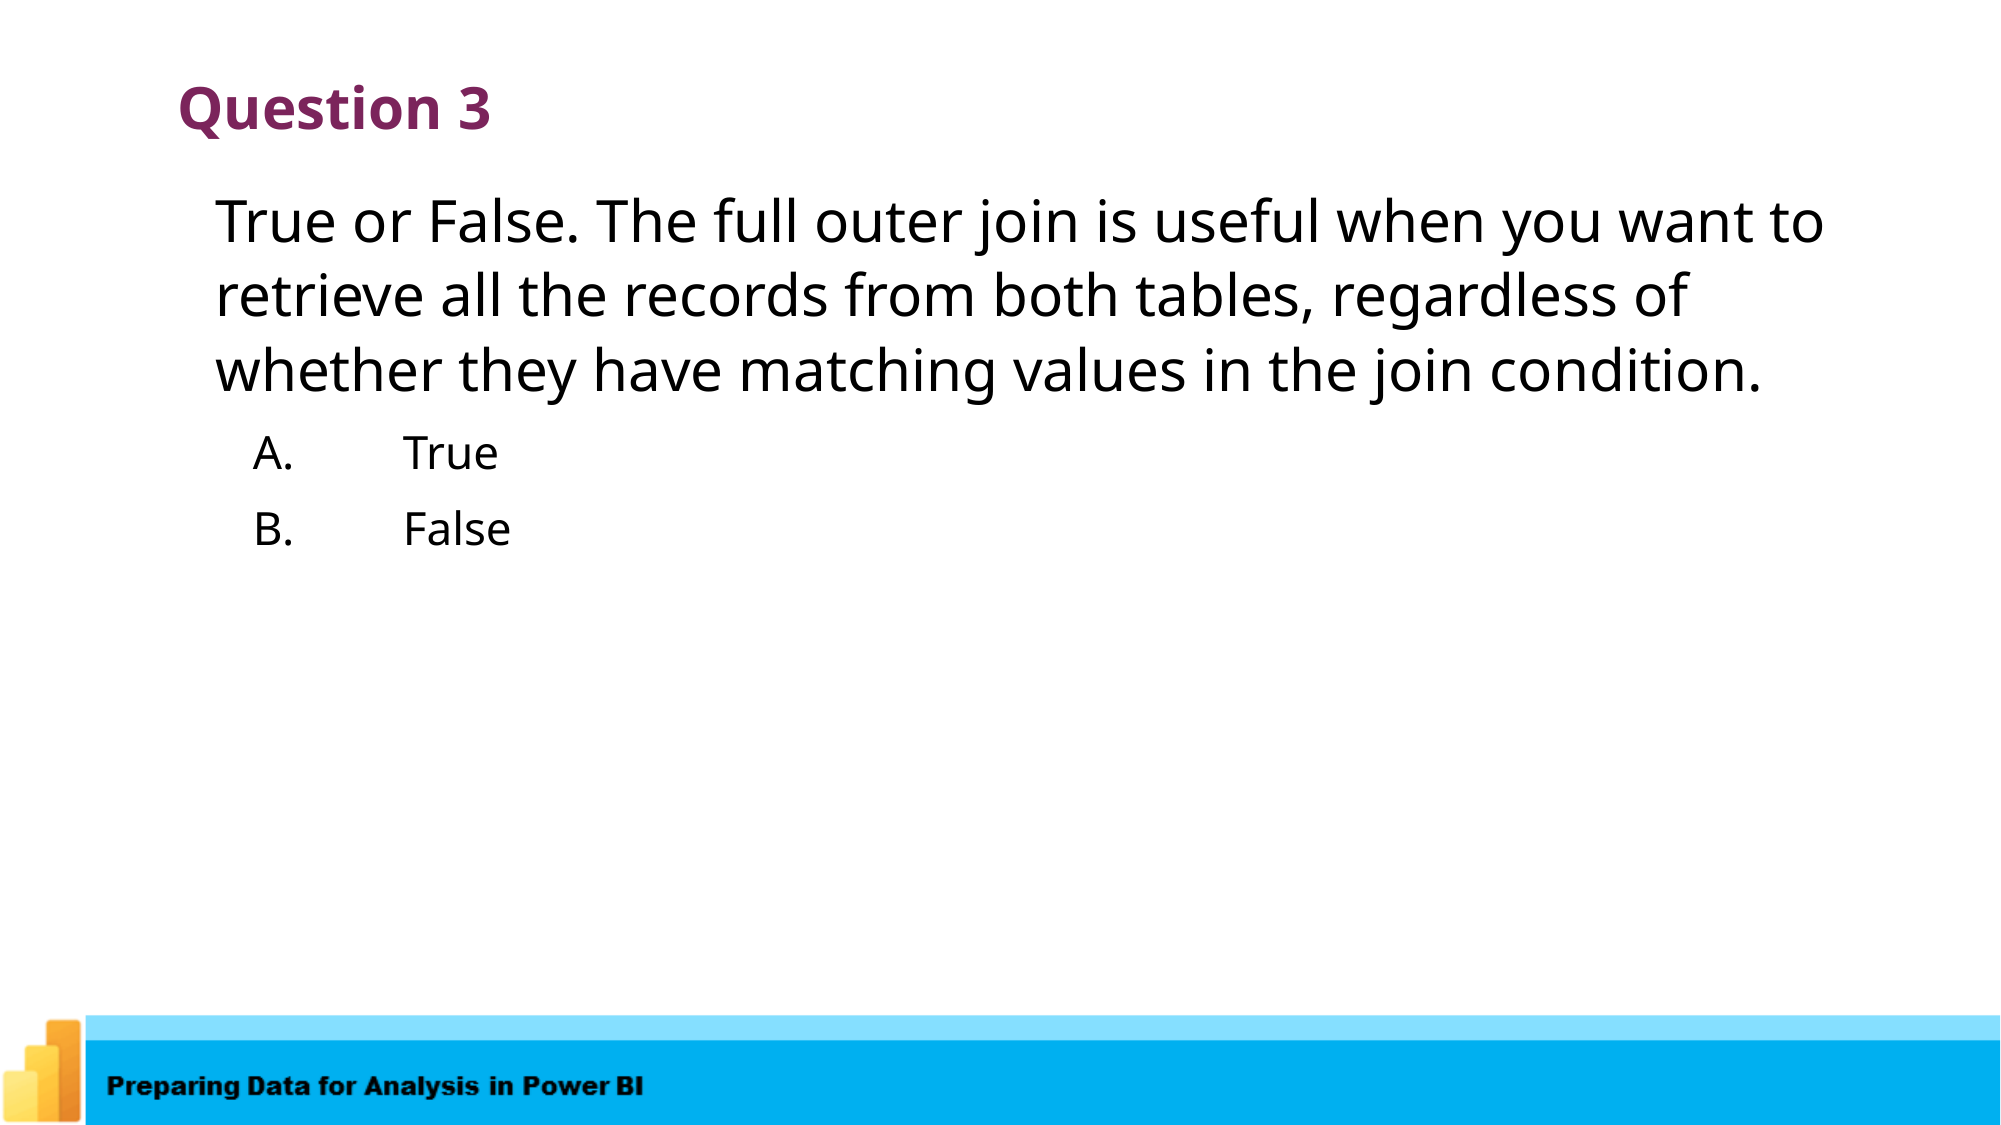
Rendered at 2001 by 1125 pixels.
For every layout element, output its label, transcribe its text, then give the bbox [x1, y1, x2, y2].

picture [0, 0, 2001, 1125]
picture [619, 1078, 628, 1094]
picture [286, 1079, 291, 1094]
text_box True or False. The full outer join is useful when you want to retrieve all the records from both tables, regardless of whether they have matching values in the join condition. A. True B. False [163, 171, 1857, 562]
picture [321, 1078, 325, 1093]
picture [251, 1078, 258, 1094]
picture [533, 1078, 538, 1086]
picture [110, 1078, 114, 1093]
text_box Question 3 [163, 58, 1163, 149]
picture [431, 1089, 436, 1097]
picture [117, 1078, 122, 1086]
picture [370, 1078, 376, 1086]
